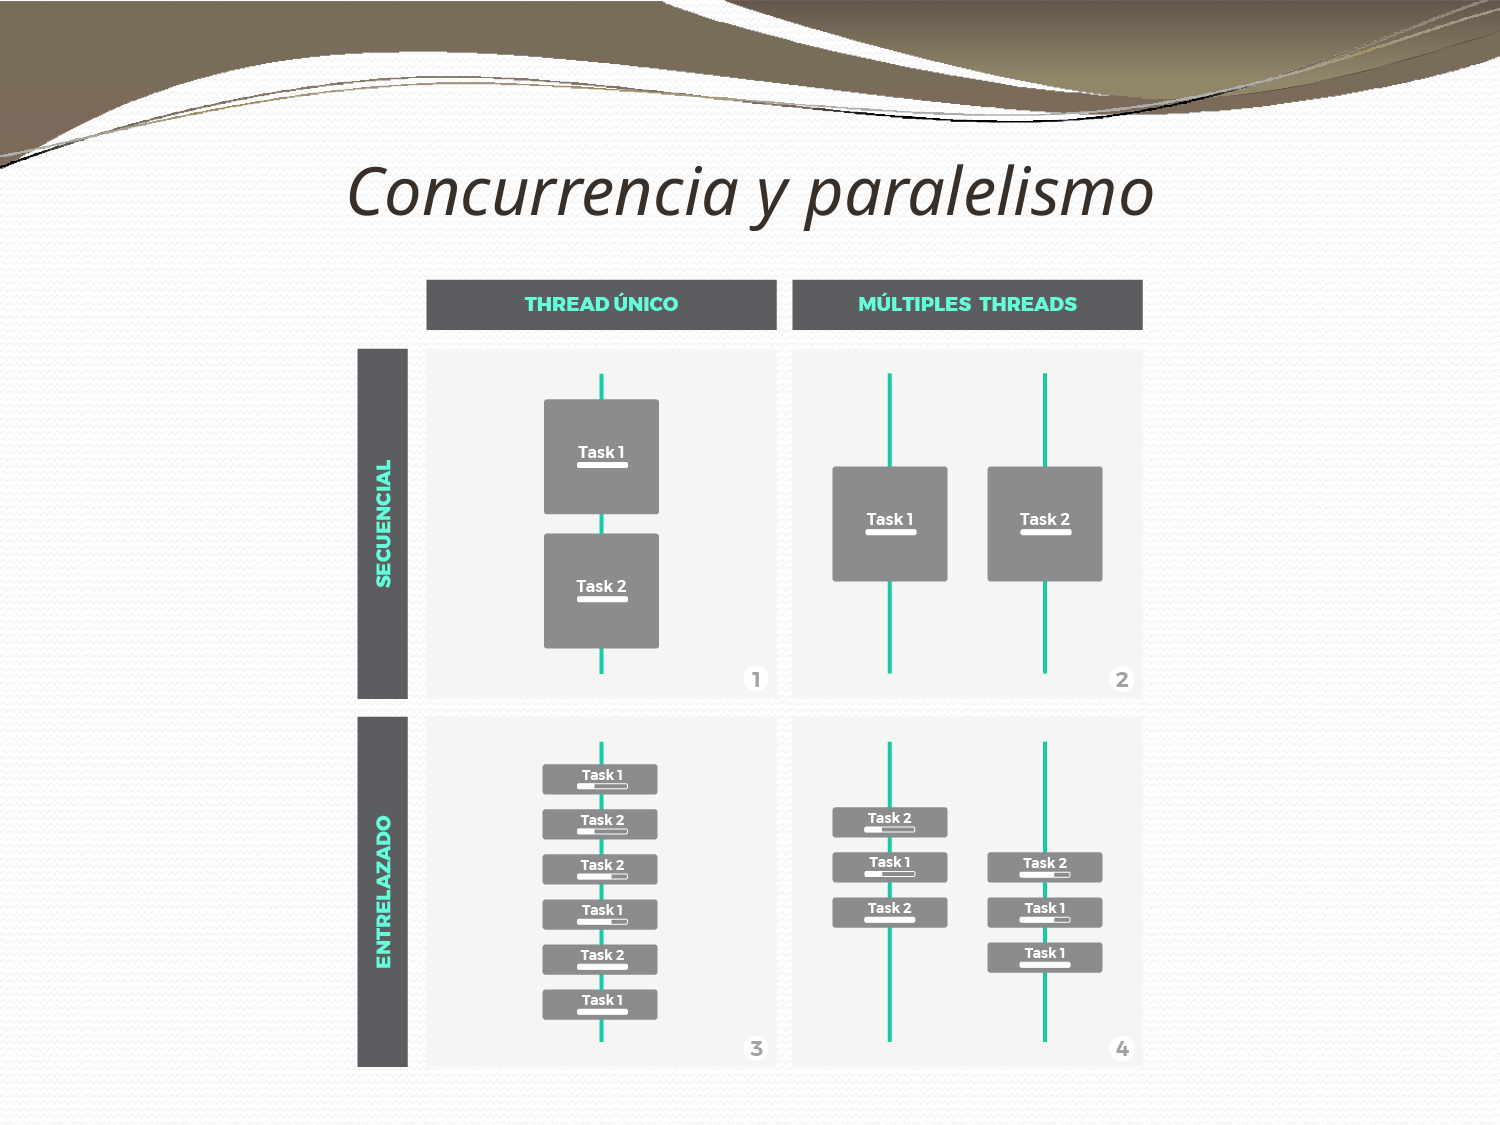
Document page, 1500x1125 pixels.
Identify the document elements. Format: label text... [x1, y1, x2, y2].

picture [0, 0, 1500, 1125]
title Concurrencia y paralelismo [333, 146, 1167, 227]
